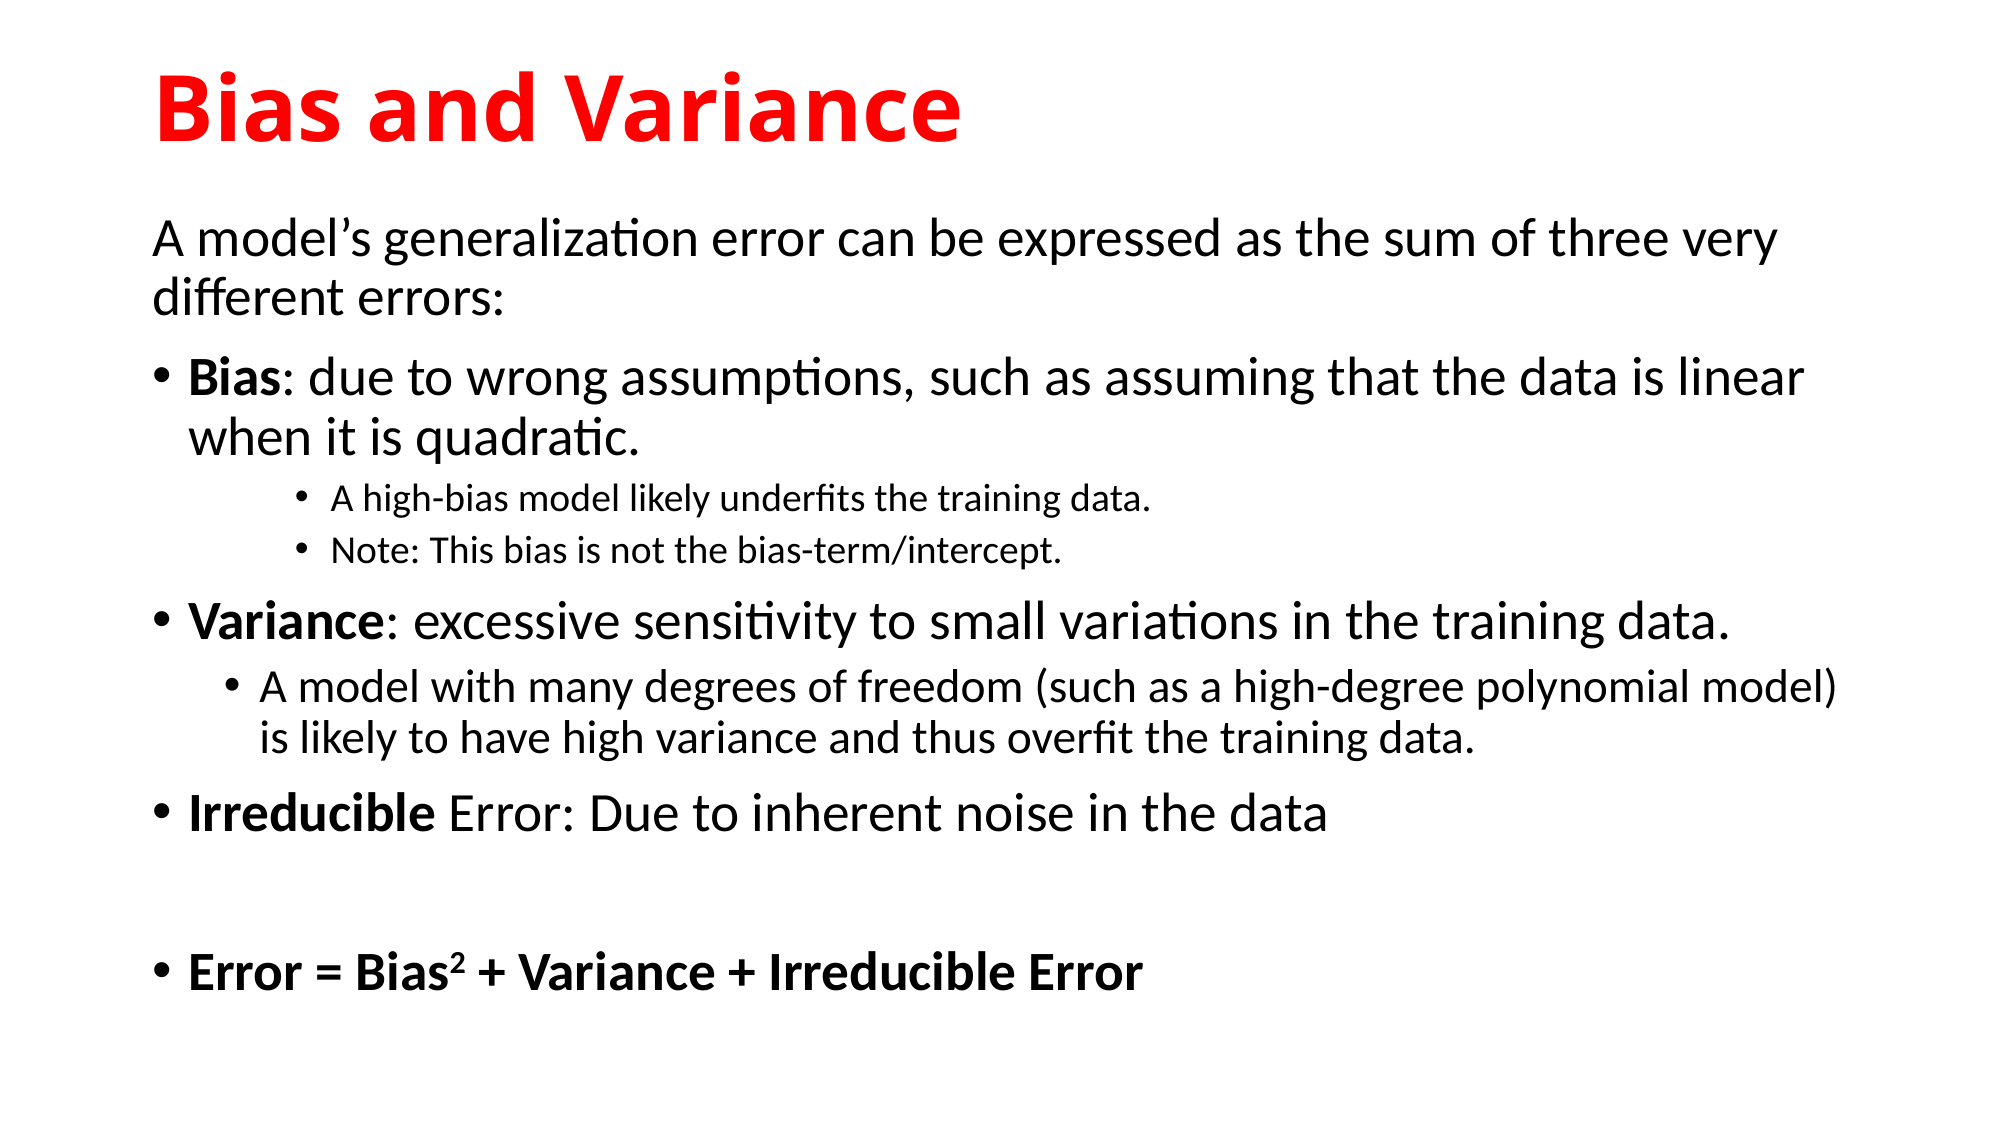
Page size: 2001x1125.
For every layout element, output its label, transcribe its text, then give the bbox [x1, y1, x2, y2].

list A model’s generalization error can be expressed as the sum of three very different errors: Bias: due to wrong assumptions, such as assuming that the data is linear when it is quadratic. A high-bias model likely underfits the training data. Note: This bias is not the bias-term/intercept. Variance: excessive sensitivity to small variations in the training data. A model with many degrees of freedom (such as a high-degree polynomial model) is likely to have high variance and thus overfit the training data. Irreducible Error: Due to inherent noise in the data Error = Bias2 + Variance + Irreducible Error [137, 201, 1863, 1014]
title Bias and Variance [137, 3, 1863, 201]
